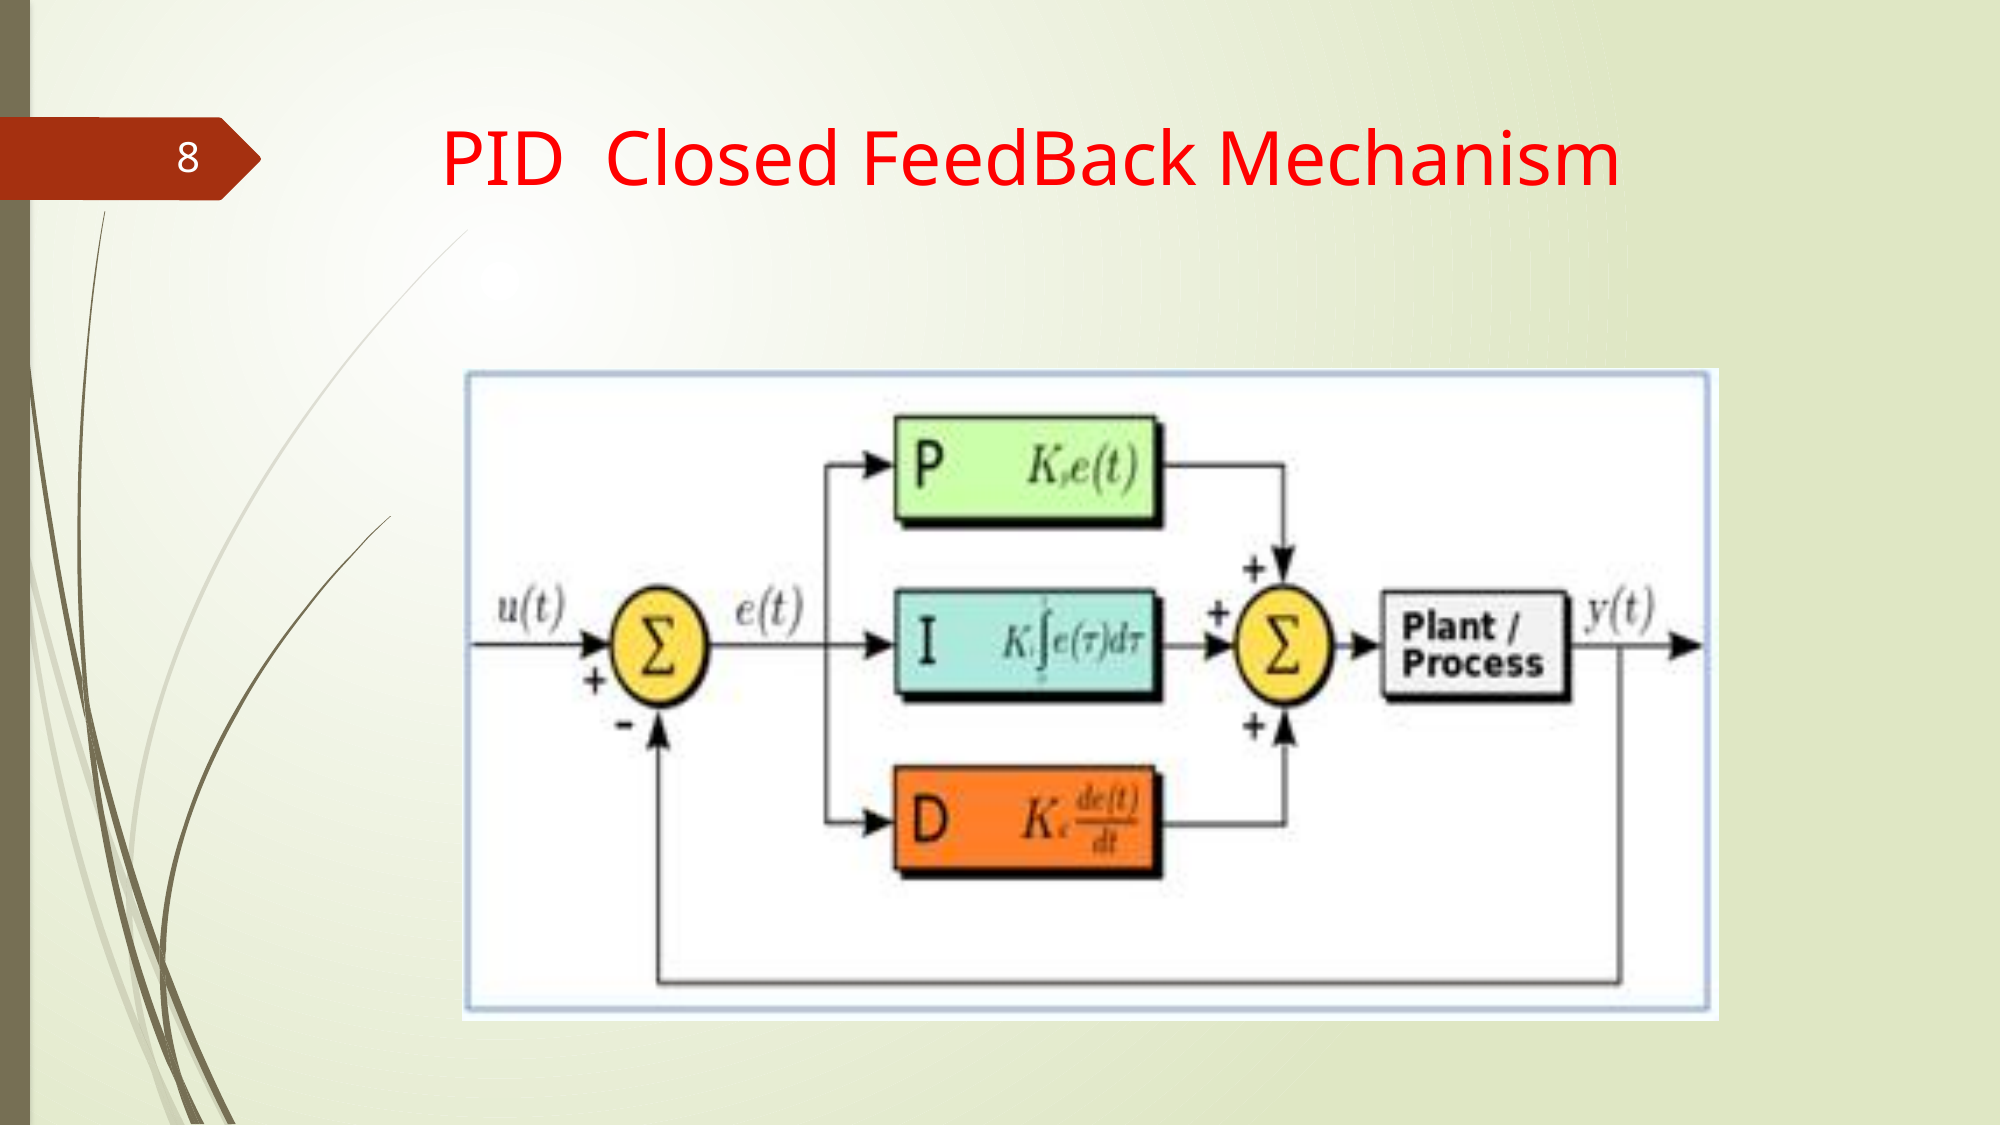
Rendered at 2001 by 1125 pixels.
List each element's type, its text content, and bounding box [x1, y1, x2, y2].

slide_number 8 [87, 129, 216, 190]
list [462, 367, 1719, 1021]
title PID Closed FeedBack Mechanism [425, 102, 1888, 313]
